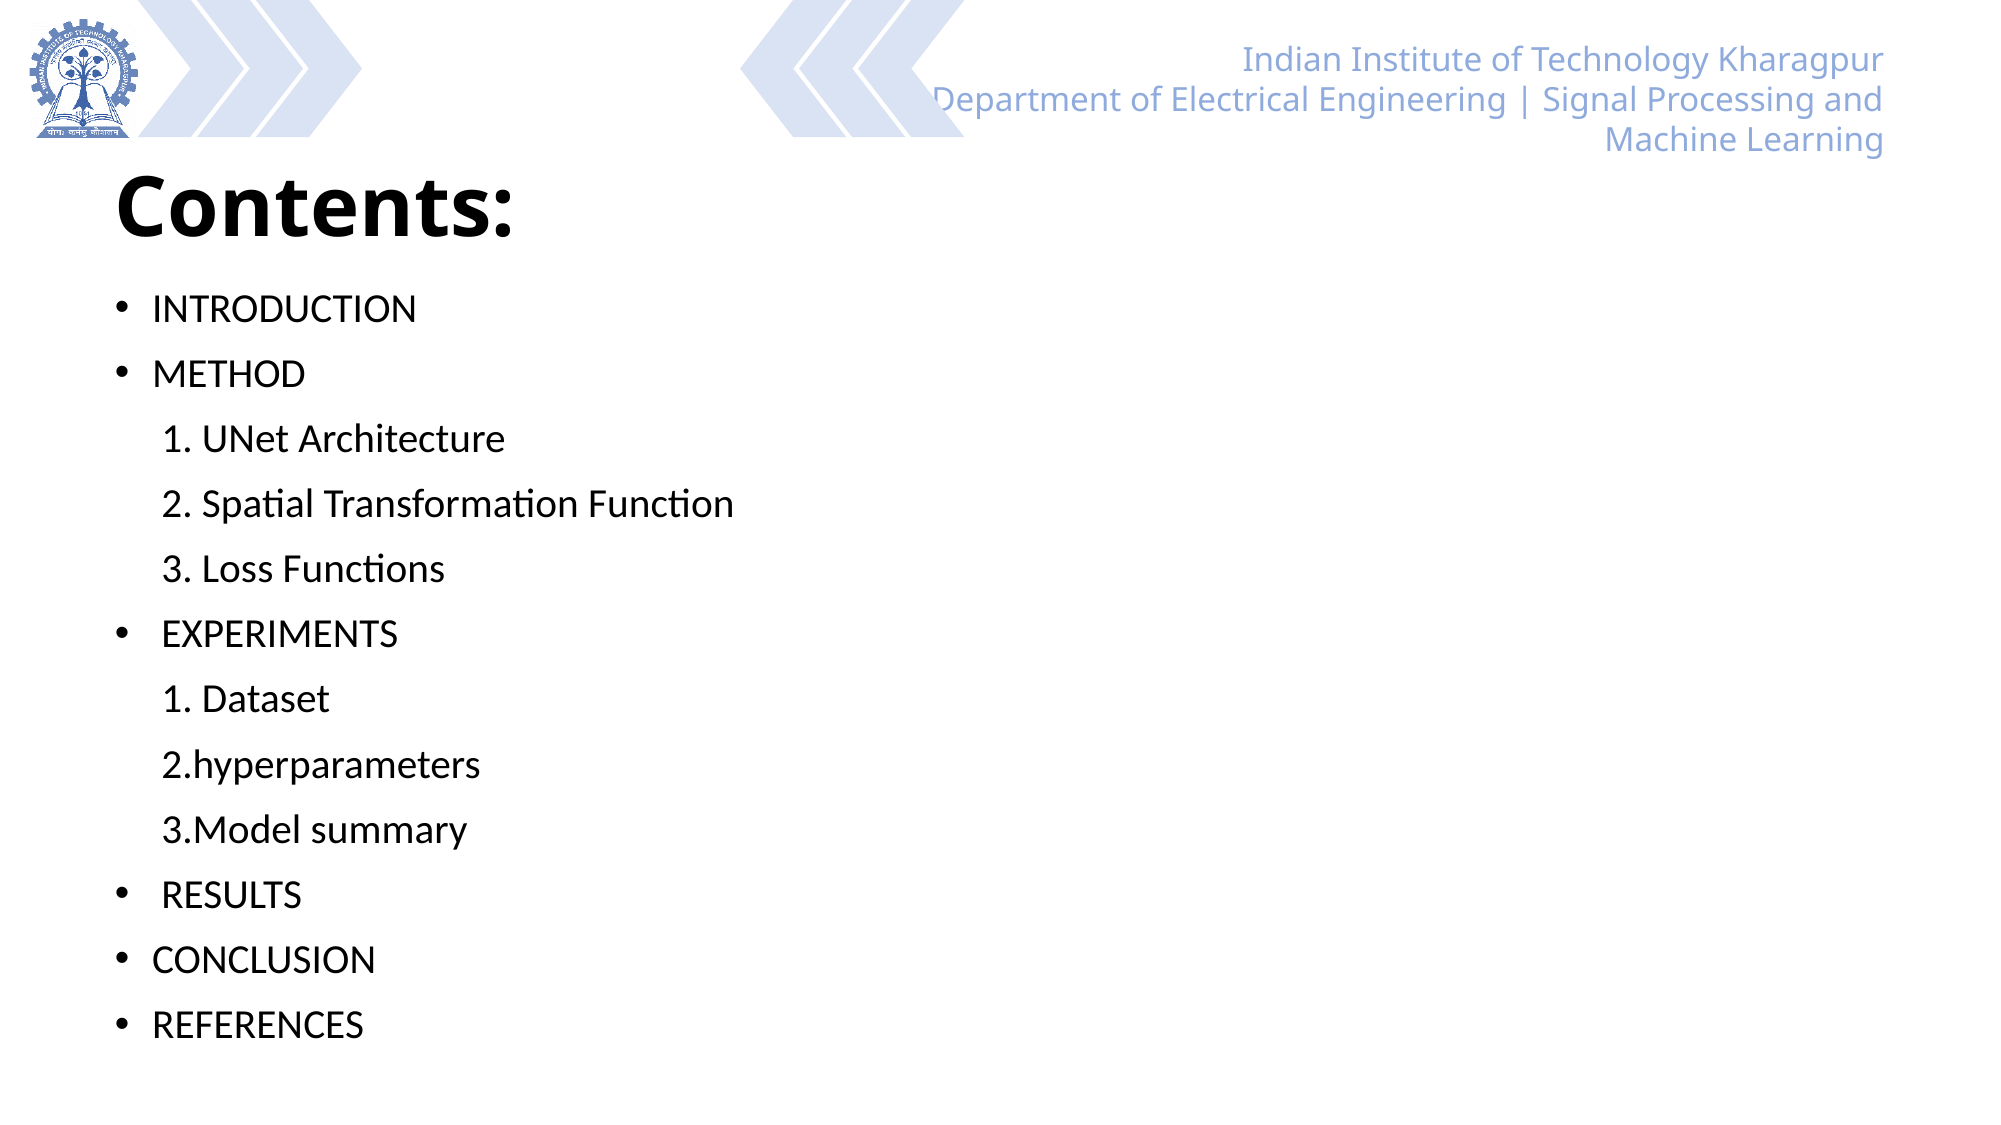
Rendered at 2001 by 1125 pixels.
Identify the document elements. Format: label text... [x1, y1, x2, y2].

title Contents: [99, 139, 1900, 278]
list INTRODUCTION METHOD 1. UNet Architecture 2. Spatial Transformation Function 3. Loss Functions EXPERIMENTS 1. Dataset 2.hyperparameters 3.Model summary RESULTS CONCLUSION REFERENCES [99, 278, 1900, 1059]
